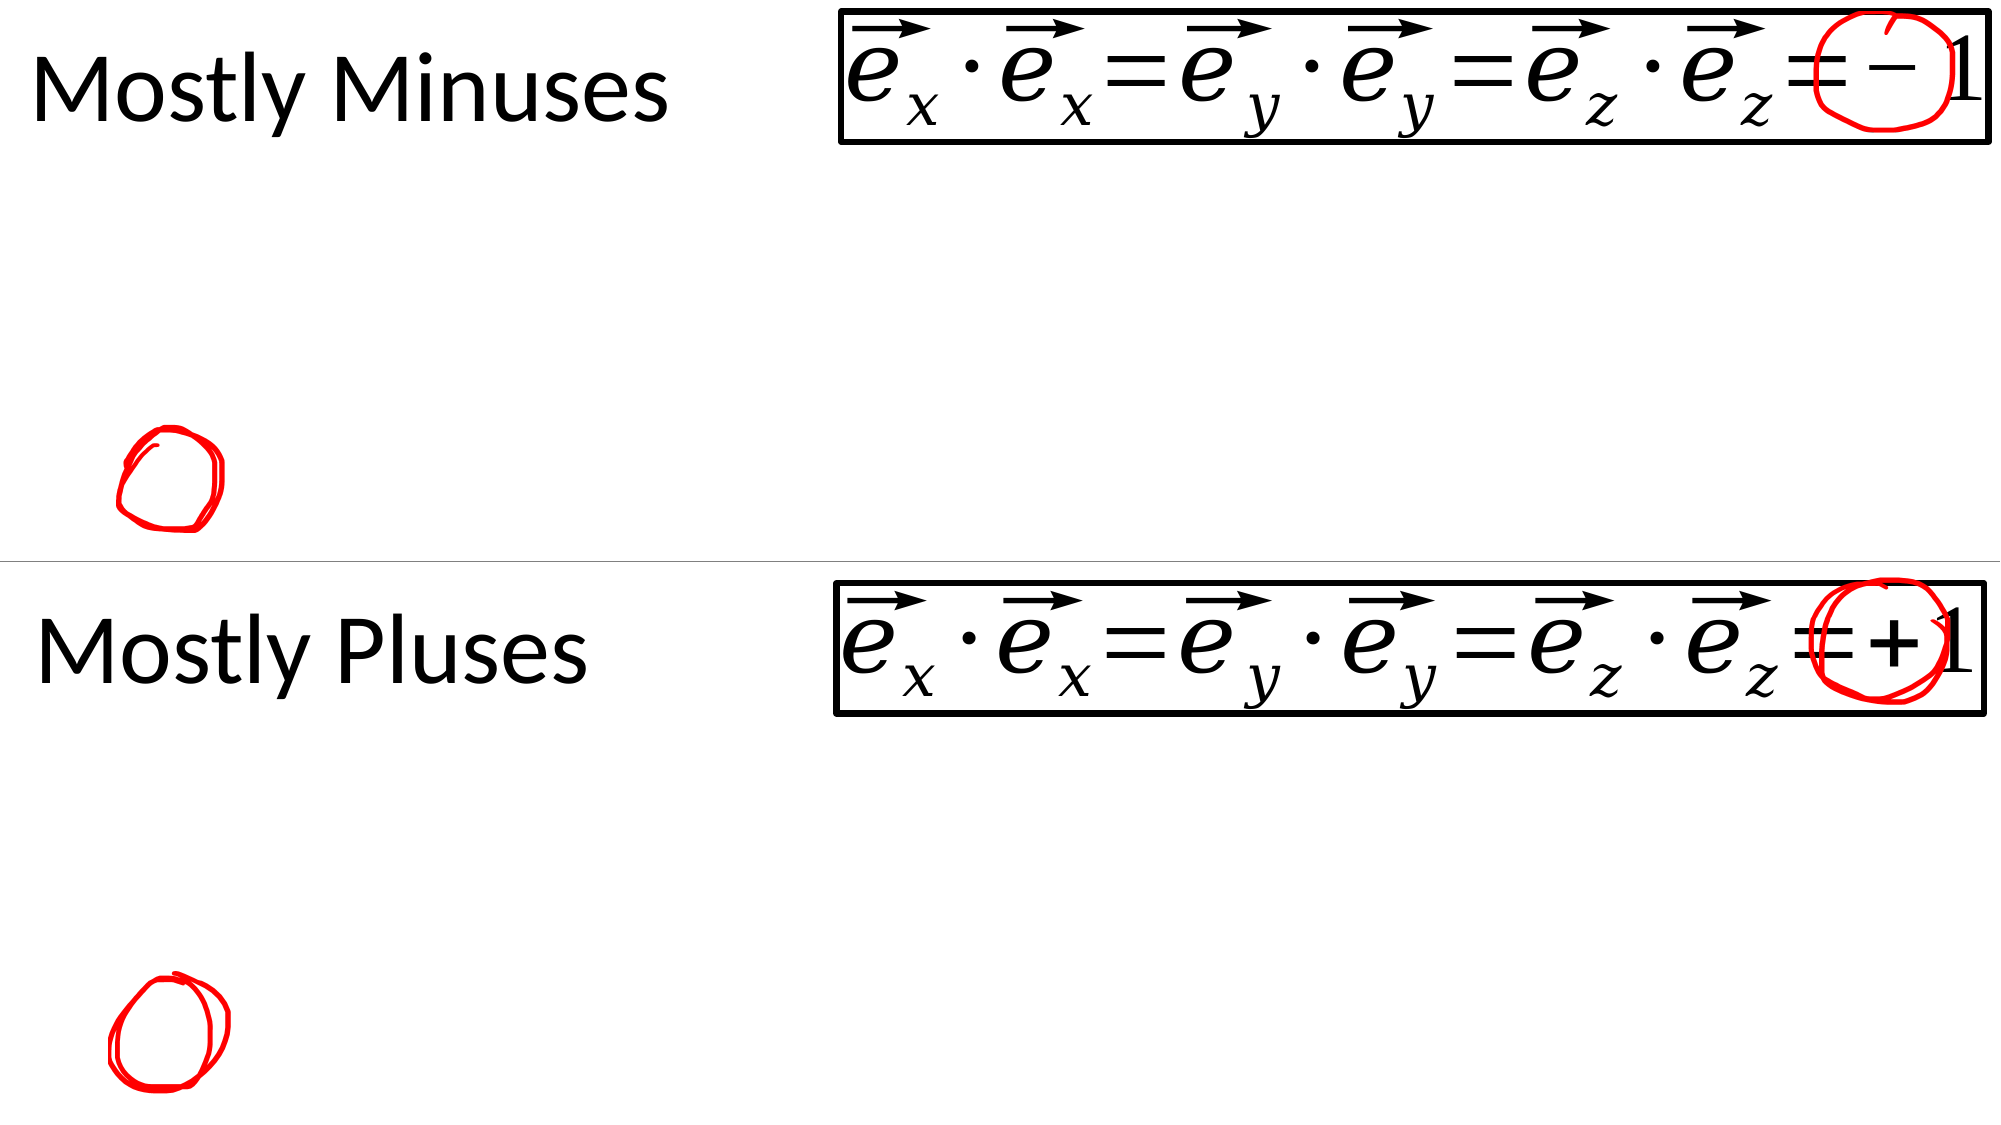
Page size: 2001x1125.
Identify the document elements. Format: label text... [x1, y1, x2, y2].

picture [108, 562, 1964, 1102]
text_box Mostly Pluses [19, 576, 108, 712]
picture [108, 11, 1964, 561]
text_box Mostly Minuses [14, 14, 108, 150]
